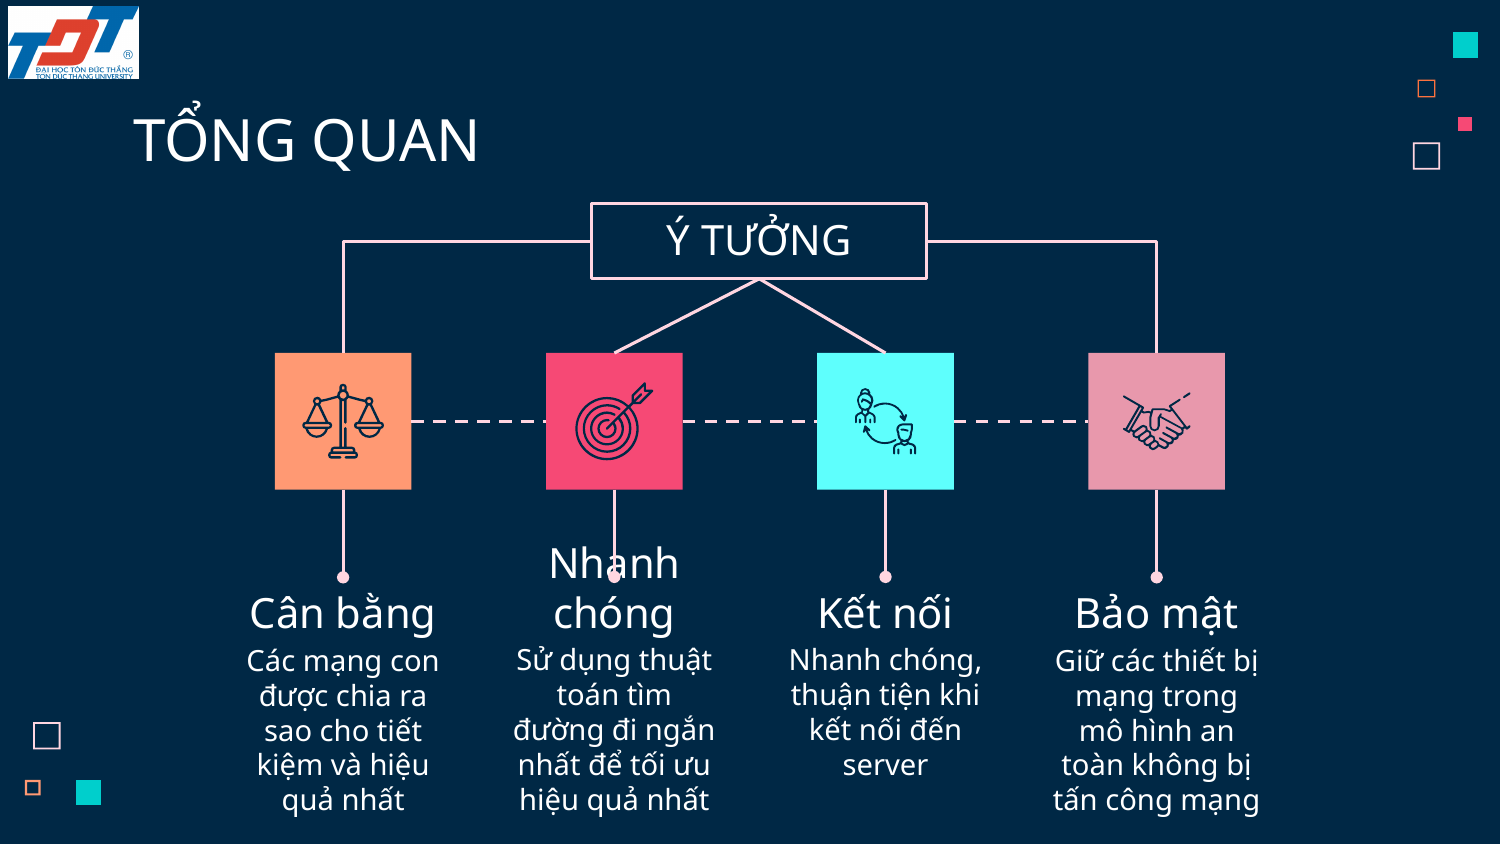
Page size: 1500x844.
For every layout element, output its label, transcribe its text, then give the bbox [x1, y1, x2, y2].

text_box [274, 352, 412, 490]
text_box [1088, 352, 1225, 490]
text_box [1122, 392, 1192, 451]
picture [7, 6, 139, 79]
text_box [575, 382, 654, 461]
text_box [1036, 576, 1278, 739]
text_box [926, 240, 1157, 354]
title TỔNG QUAN [118, 88, 1382, 183]
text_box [614, 278, 757, 354]
text_box [302, 383, 384, 459]
text_box Ý TƯỞNG [591, 203, 927, 279]
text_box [759, 278, 886, 354]
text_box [854, 387, 917, 455]
text_box [817, 352, 954, 490]
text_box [222, 576, 464, 739]
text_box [342, 240, 593, 354]
text_box [546, 352, 683, 490]
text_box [483, 576, 746, 739]
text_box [764, 576, 1007, 739]
